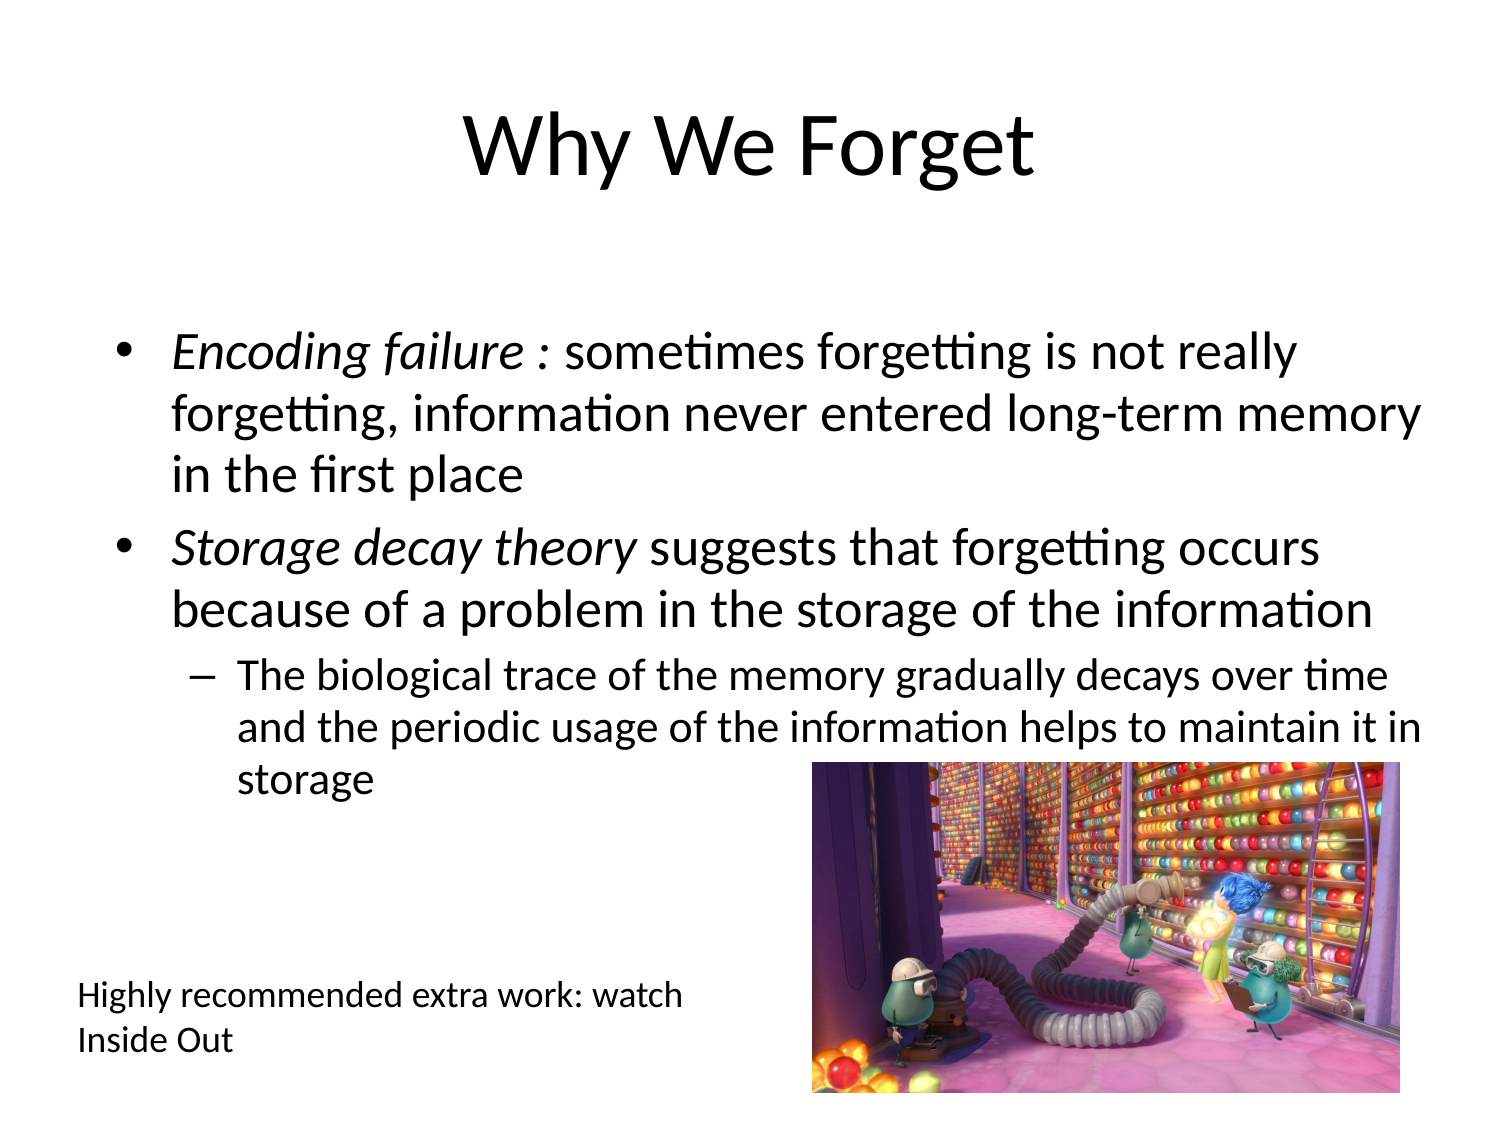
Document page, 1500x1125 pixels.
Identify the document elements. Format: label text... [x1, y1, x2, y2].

title Why We Forget [75, 45, 1425, 233]
text_box Highly recommended extra work: watch Inside Out [62, 962, 700, 1068]
picture [812, 762, 1401, 1093]
list Encoding failure : sometimes forgetting is not really forgetting, information never entered long-term memory in the first place Storage decay theory suggests that forgetting occurs because of a problem in the storage of the information The biological trace of the memory gradually decays over time and the periodic usage of the information helps to maintain it in storage [99, 312, 1450, 1050]
